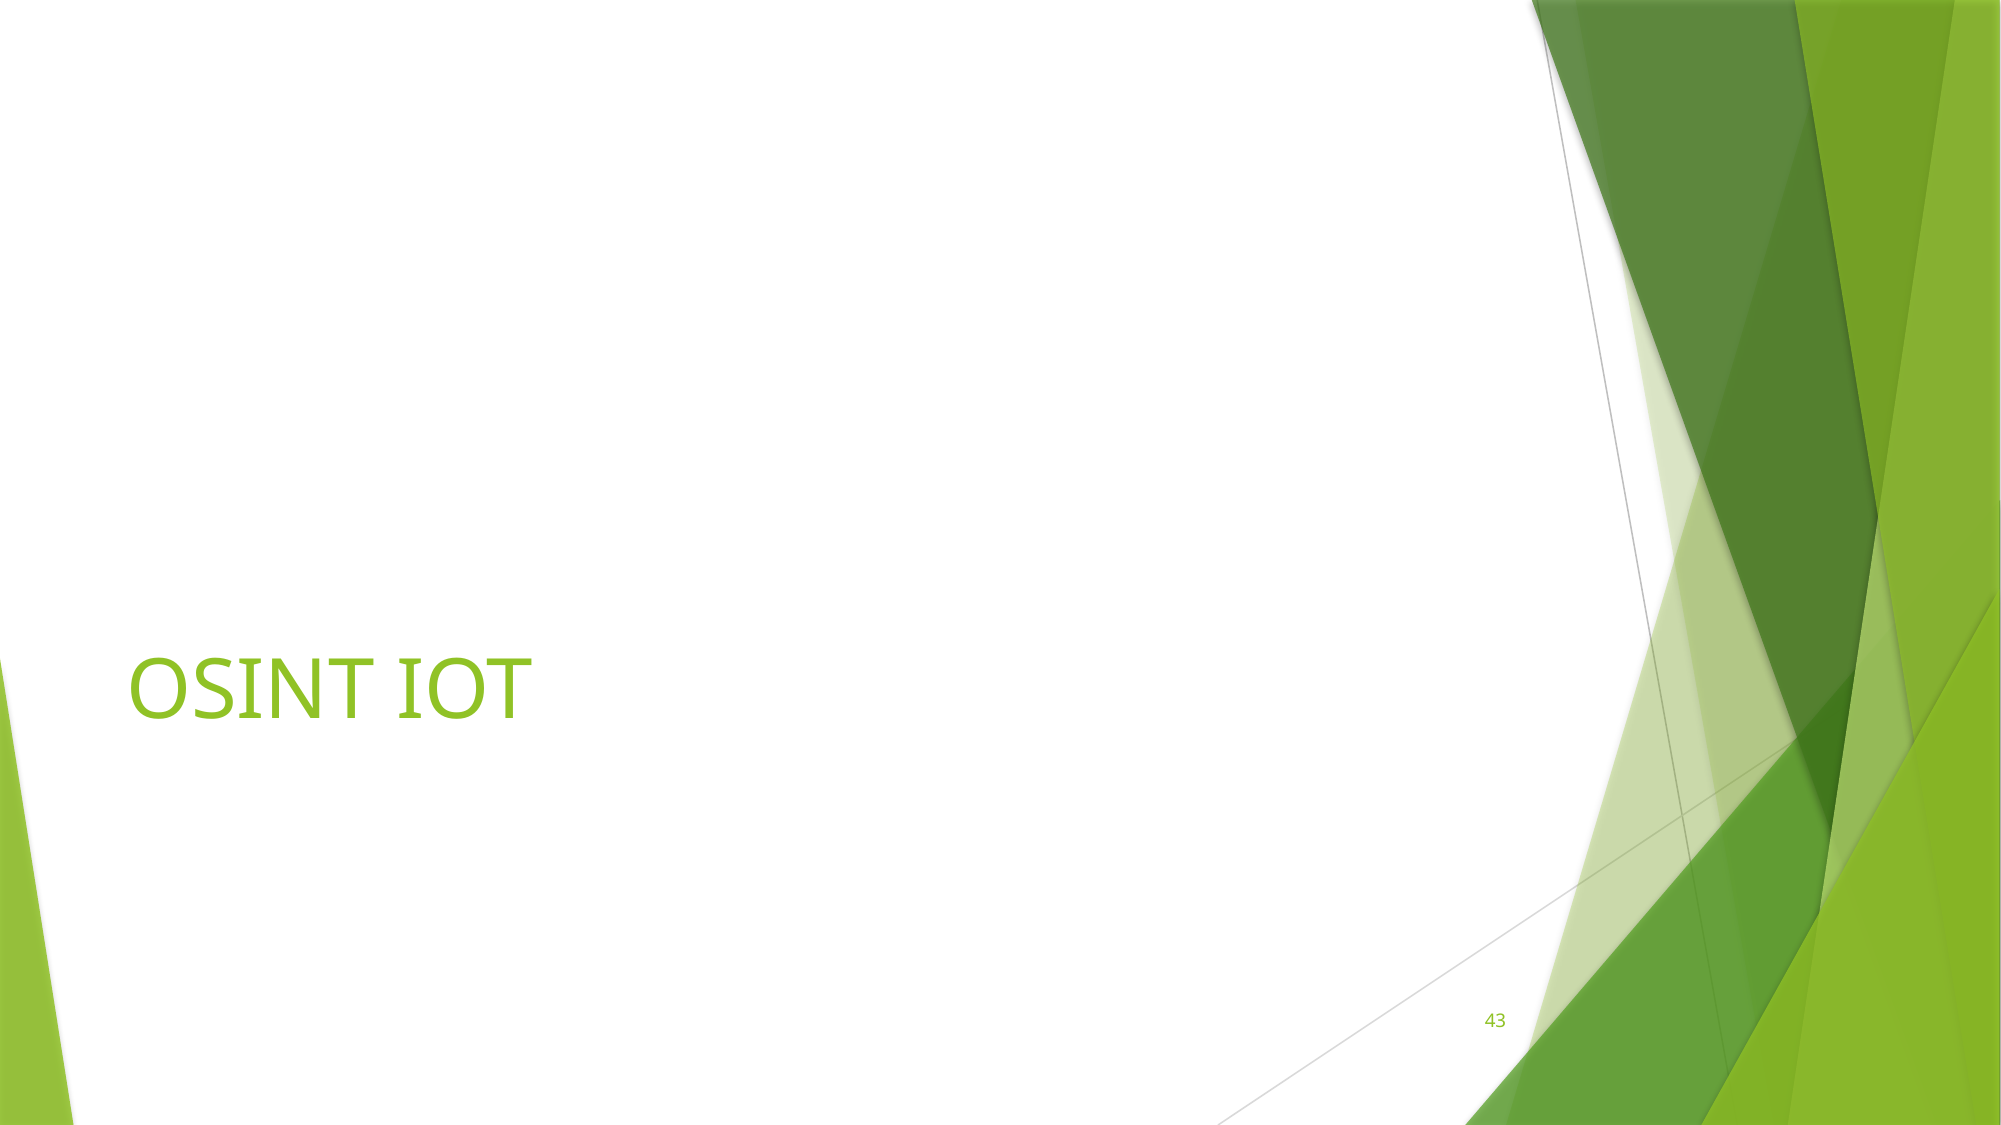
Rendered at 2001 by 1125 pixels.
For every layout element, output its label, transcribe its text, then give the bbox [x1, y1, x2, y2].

slide_number 43 [1409, 991, 1522, 1051]
title OSINT IOT [111, 443, 1522, 743]
